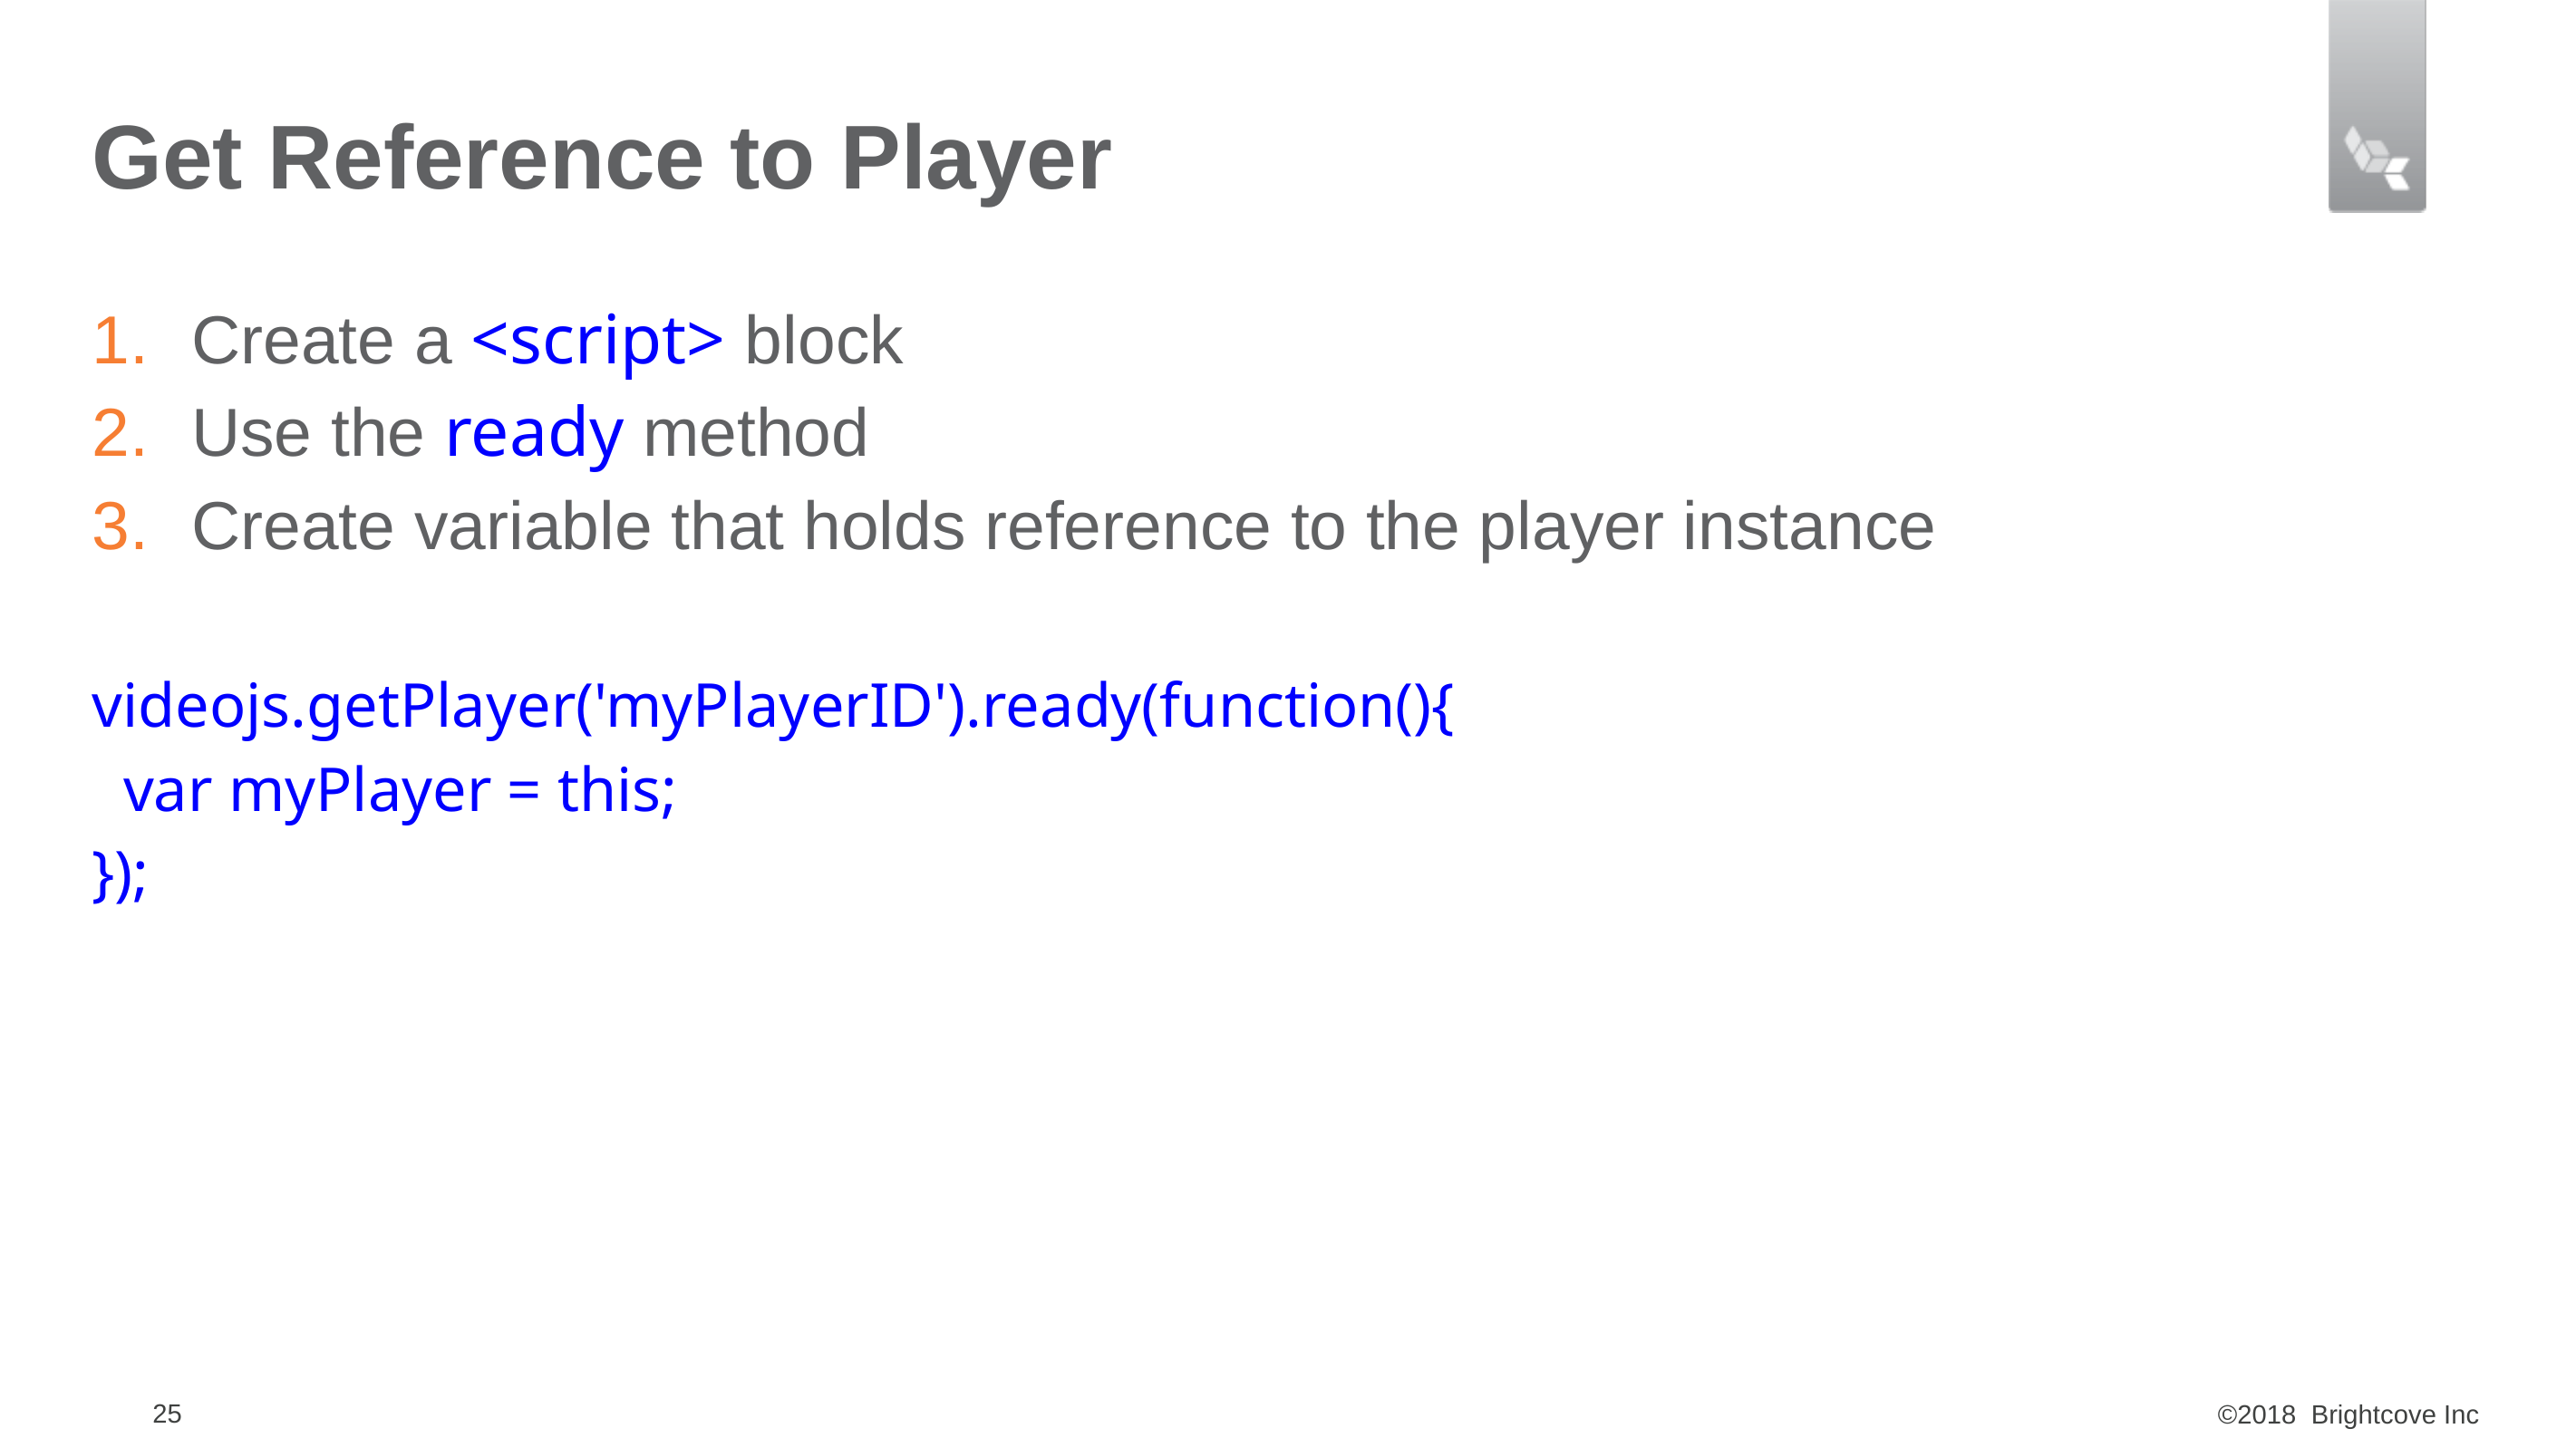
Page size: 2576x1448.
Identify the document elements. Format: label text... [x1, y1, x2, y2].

slide_number 25 [143, 1390, 189, 1434]
title Get Reference to Player [80, 43, 2271, 261]
list Create a <script> block Use the ready method Create variable that holds reference to the player instance videojs.getPlayer('myPlayerID').ready(function(){ var myPlayer = this; }); [80, 283, 2442, 1303]
picture [2329, 0, 2428, 213]
